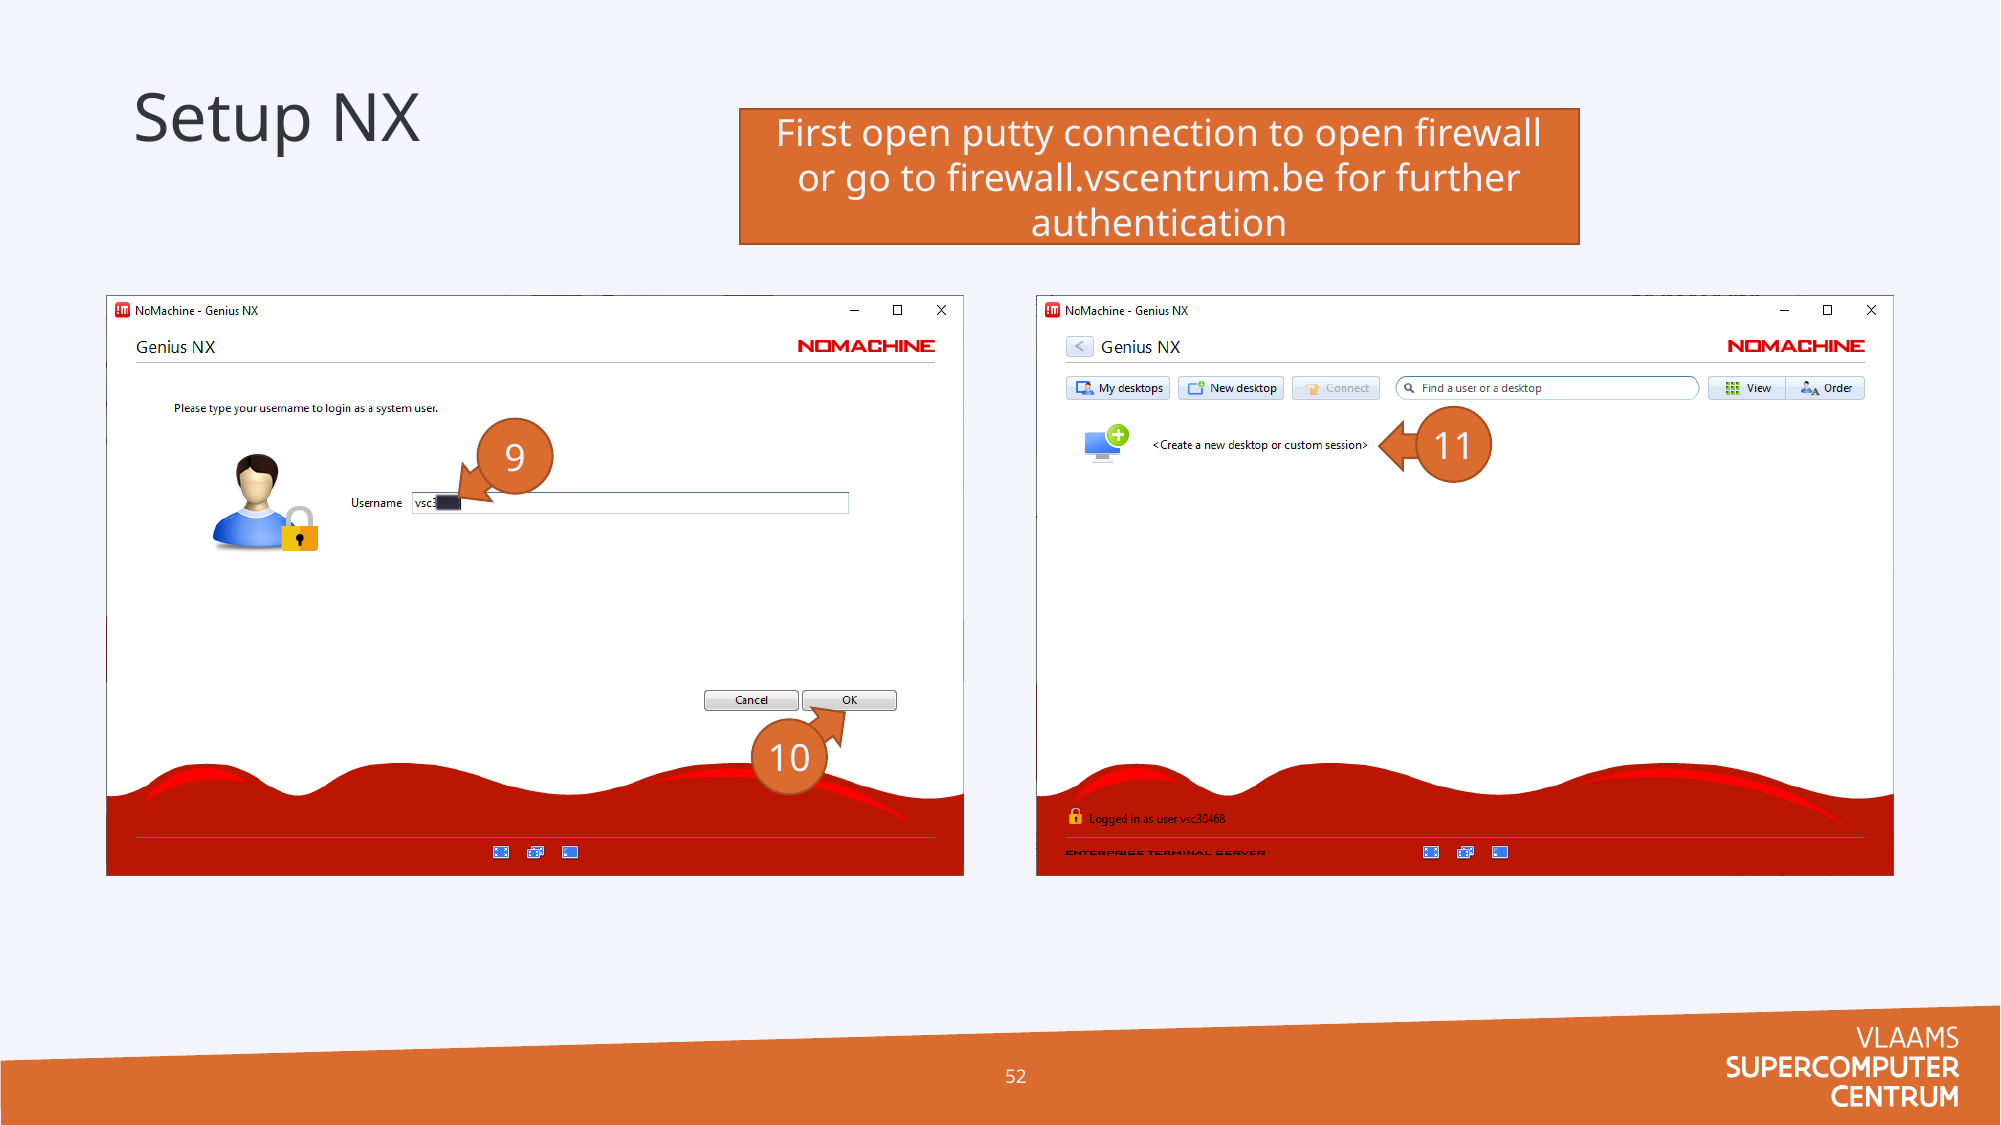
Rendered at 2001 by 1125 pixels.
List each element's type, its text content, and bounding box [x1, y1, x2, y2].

text_box 52 [958, 1047, 1042, 1108]
text_box First open putty connection to open firewall or go to firewall.vscentrum.be for further authentication [739, 185, 1580, 245]
text_box Setup NX [118, 54, 1941, 185]
picture [1725, 1021, 1960, 1117]
picture [1036, 295, 1894, 876]
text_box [452, 418, 553, 505]
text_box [106, 295, 964, 876]
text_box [751, 704, 850, 795]
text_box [1379, 406, 1492, 482]
